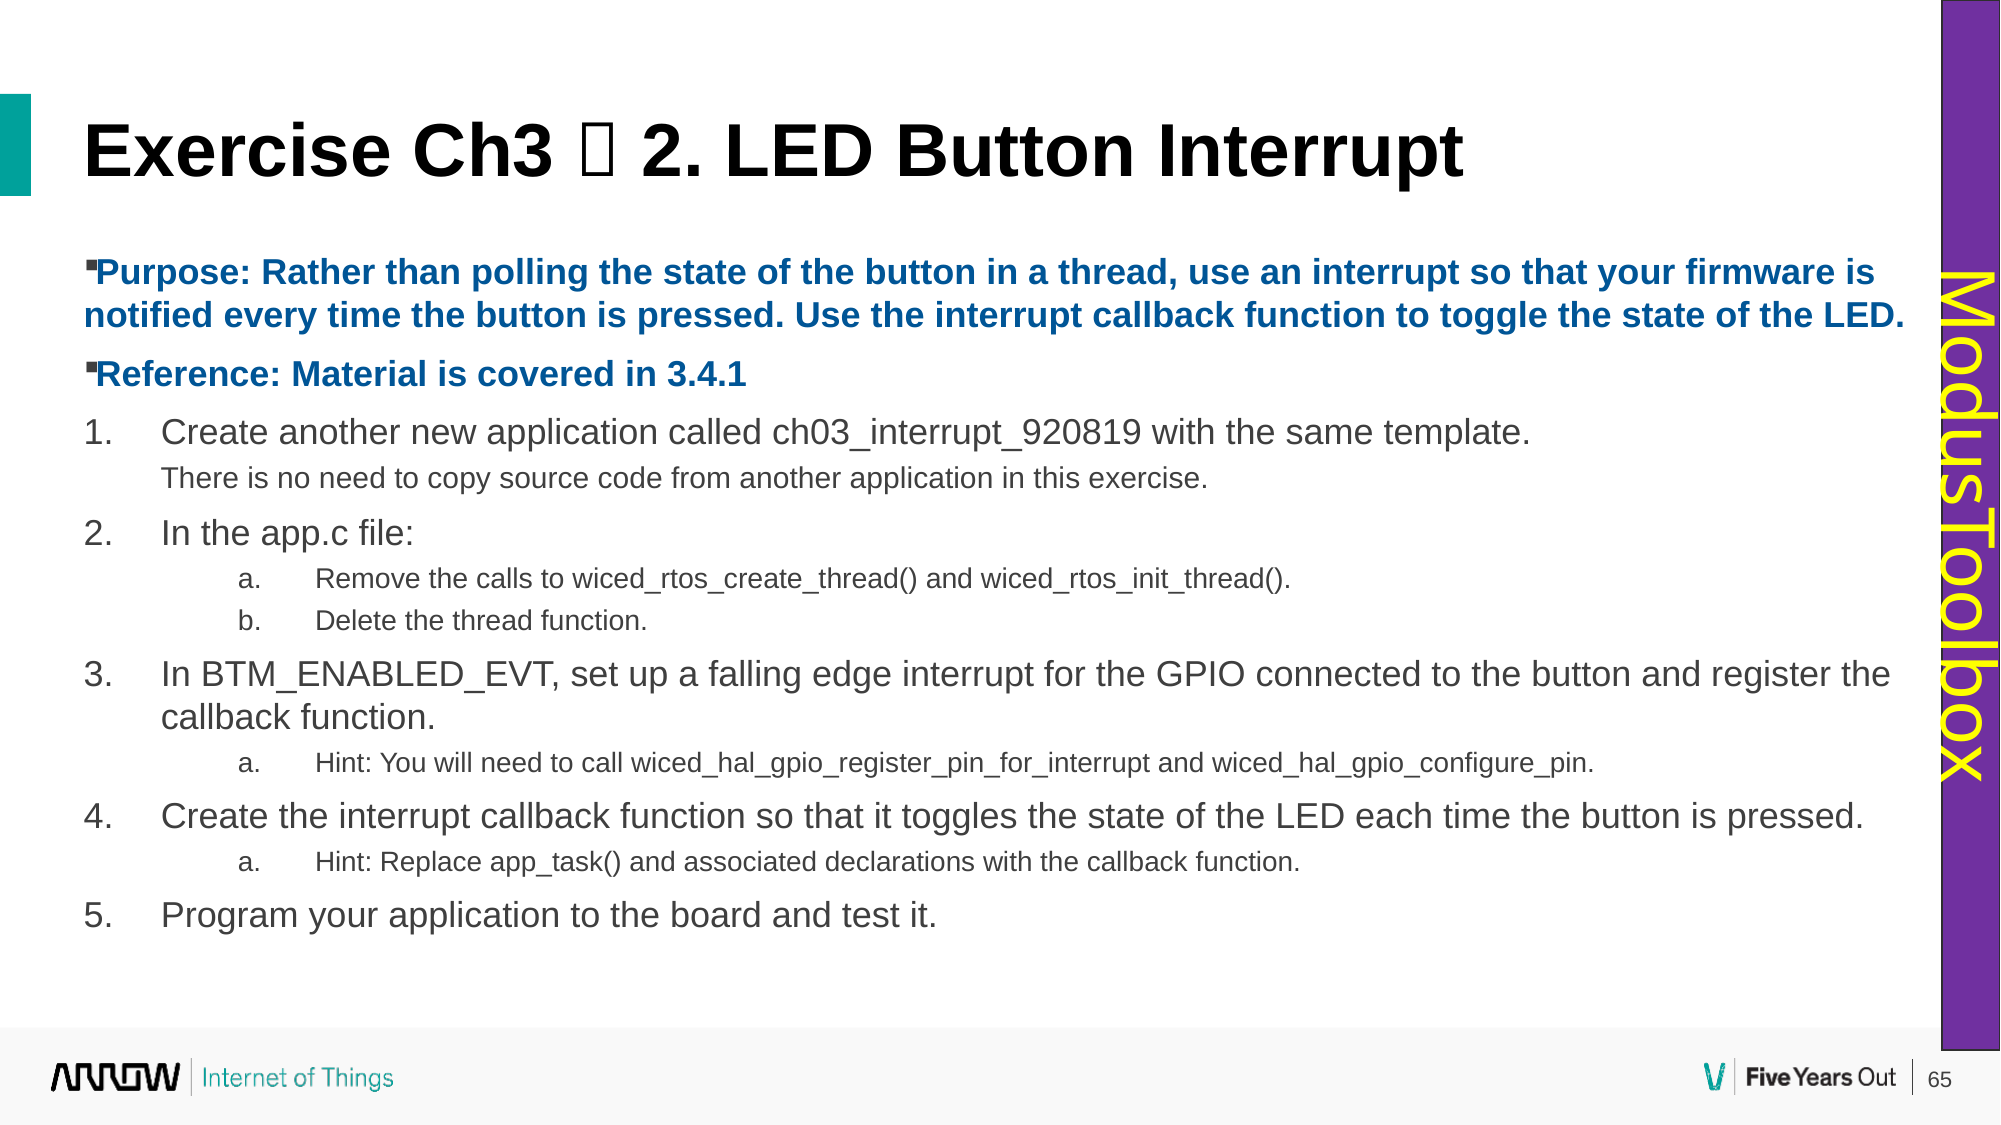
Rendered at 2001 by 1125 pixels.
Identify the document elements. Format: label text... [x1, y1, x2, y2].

picture [51, 1058, 393, 1096]
list Exercise Ch3  2. LED Button Interrupt [68, 104, 1932, 196]
picture [1704, 1058, 1896, 1095]
list Purpose: Rather than polling the state of the button in a thread, use an interrupt so that your firmware is notified every time the button is pressed. Use the interrupt callback function to toggle the state of the LED. Reference: Material is covered in 3.4.1 Create another new application called ch03_interrupt_920819 with the same template. There is no need to copy source code from another application in this exercise. In the app.c file: Remove the calls to wiced_rtos_create_thread() and wiced_rtos_init_thread(). Delete the thread function. In BTM_ENABLED_EVT, set up a falling edge interrupt for the GPIO connected to the button and register the callback function. Hint: You will need to call wiced_hal_gpio_register_pin_for_interrupt and wiced_hal_gpio_configure_pin. Create the interrupt callback function so that it toggles the state of the LED each time the button is pressed. Hint: Replace app_task() and associated declarations with the callback function. Program your application to the board and test it. [68, 241, 1932, 989]
text_box ModusToolbox [1941, 0, 2000, 1051]
